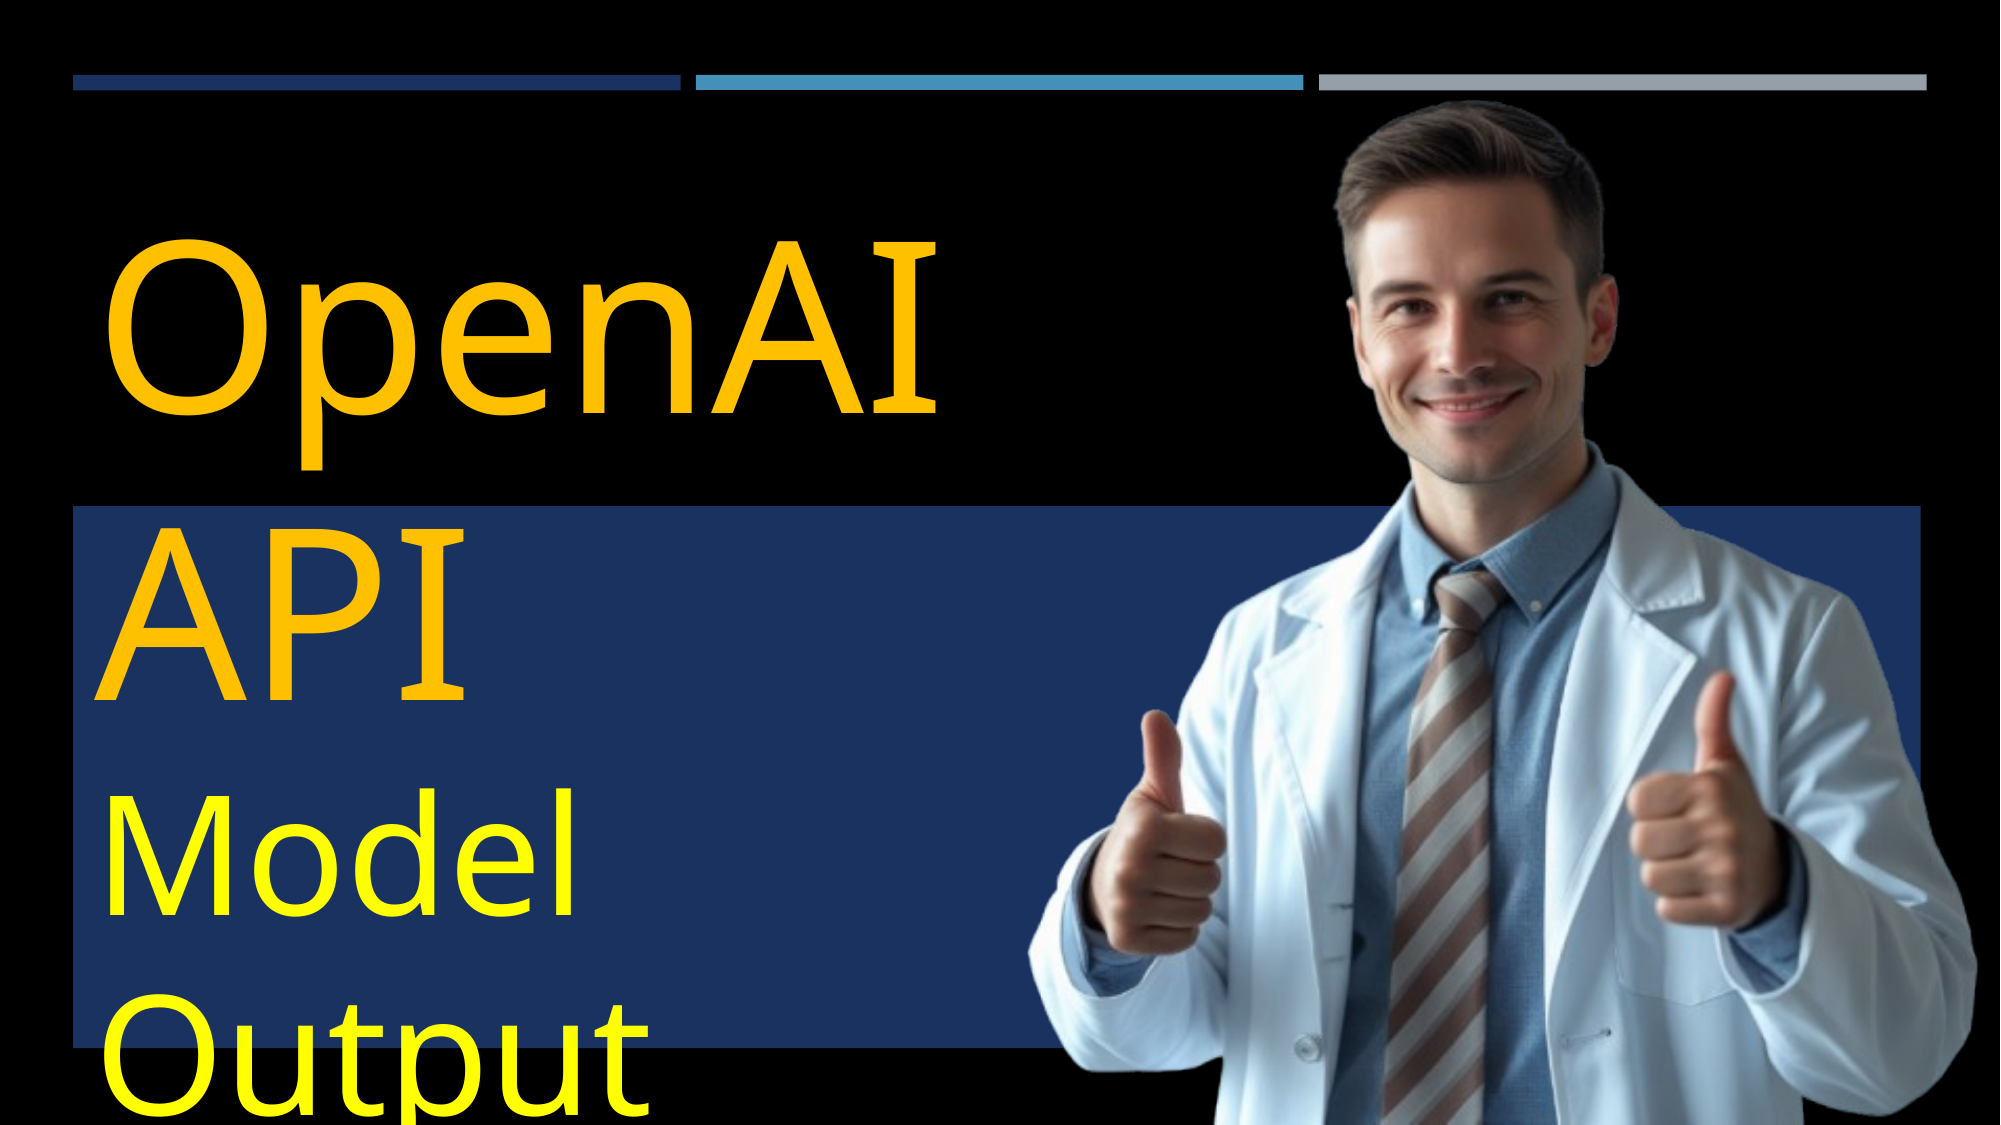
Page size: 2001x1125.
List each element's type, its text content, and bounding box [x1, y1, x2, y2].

picture [955, 77, 2000, 1125]
text_box OpenAI API Model Output Parameters [79, 166, 949, 1125]
